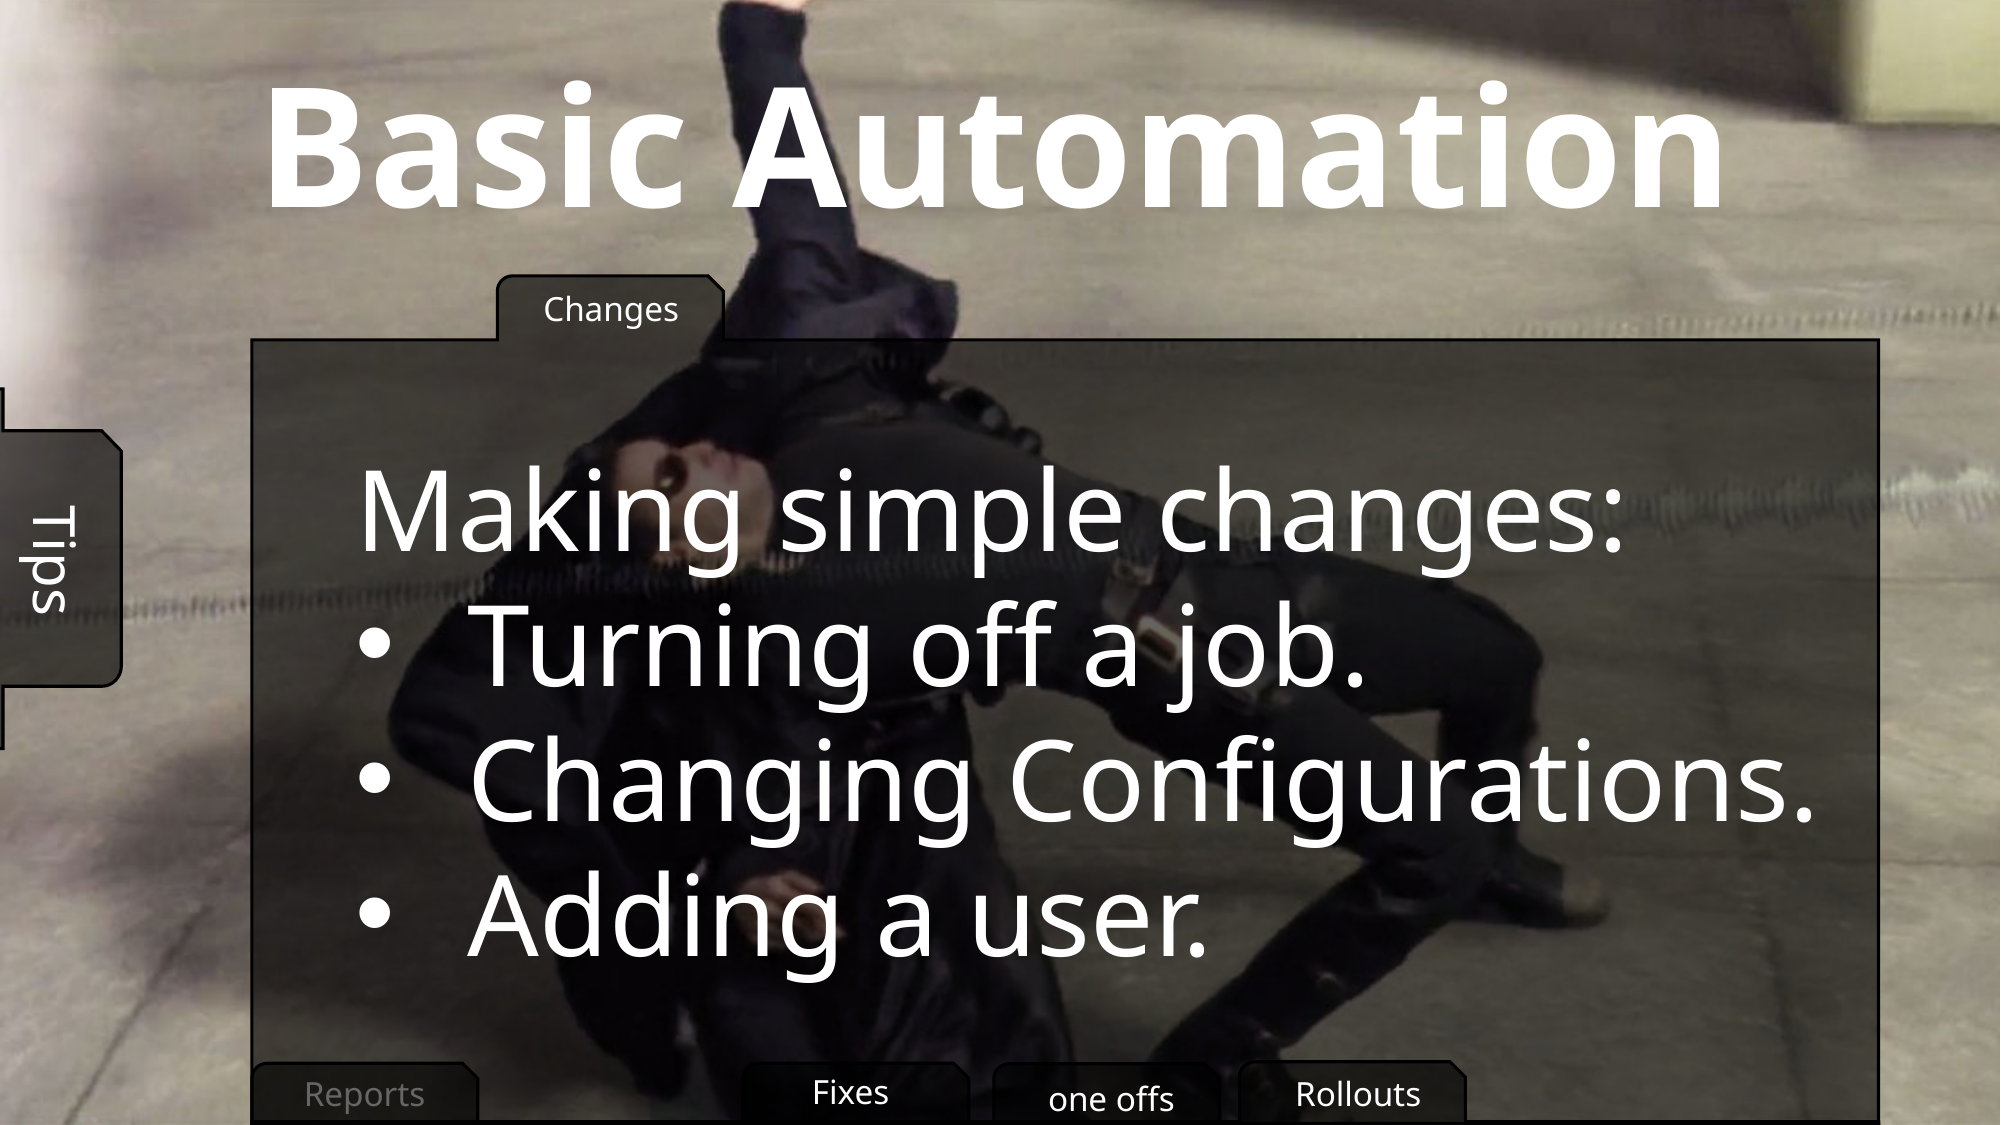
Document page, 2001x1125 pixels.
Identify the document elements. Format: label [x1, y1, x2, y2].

text_box [251, 1061, 1880, 1125]
text_box [251, 275, 1880, 1061]
text_box [0, 388, 122, 749]
picture [0, 0, 2000, 1125]
